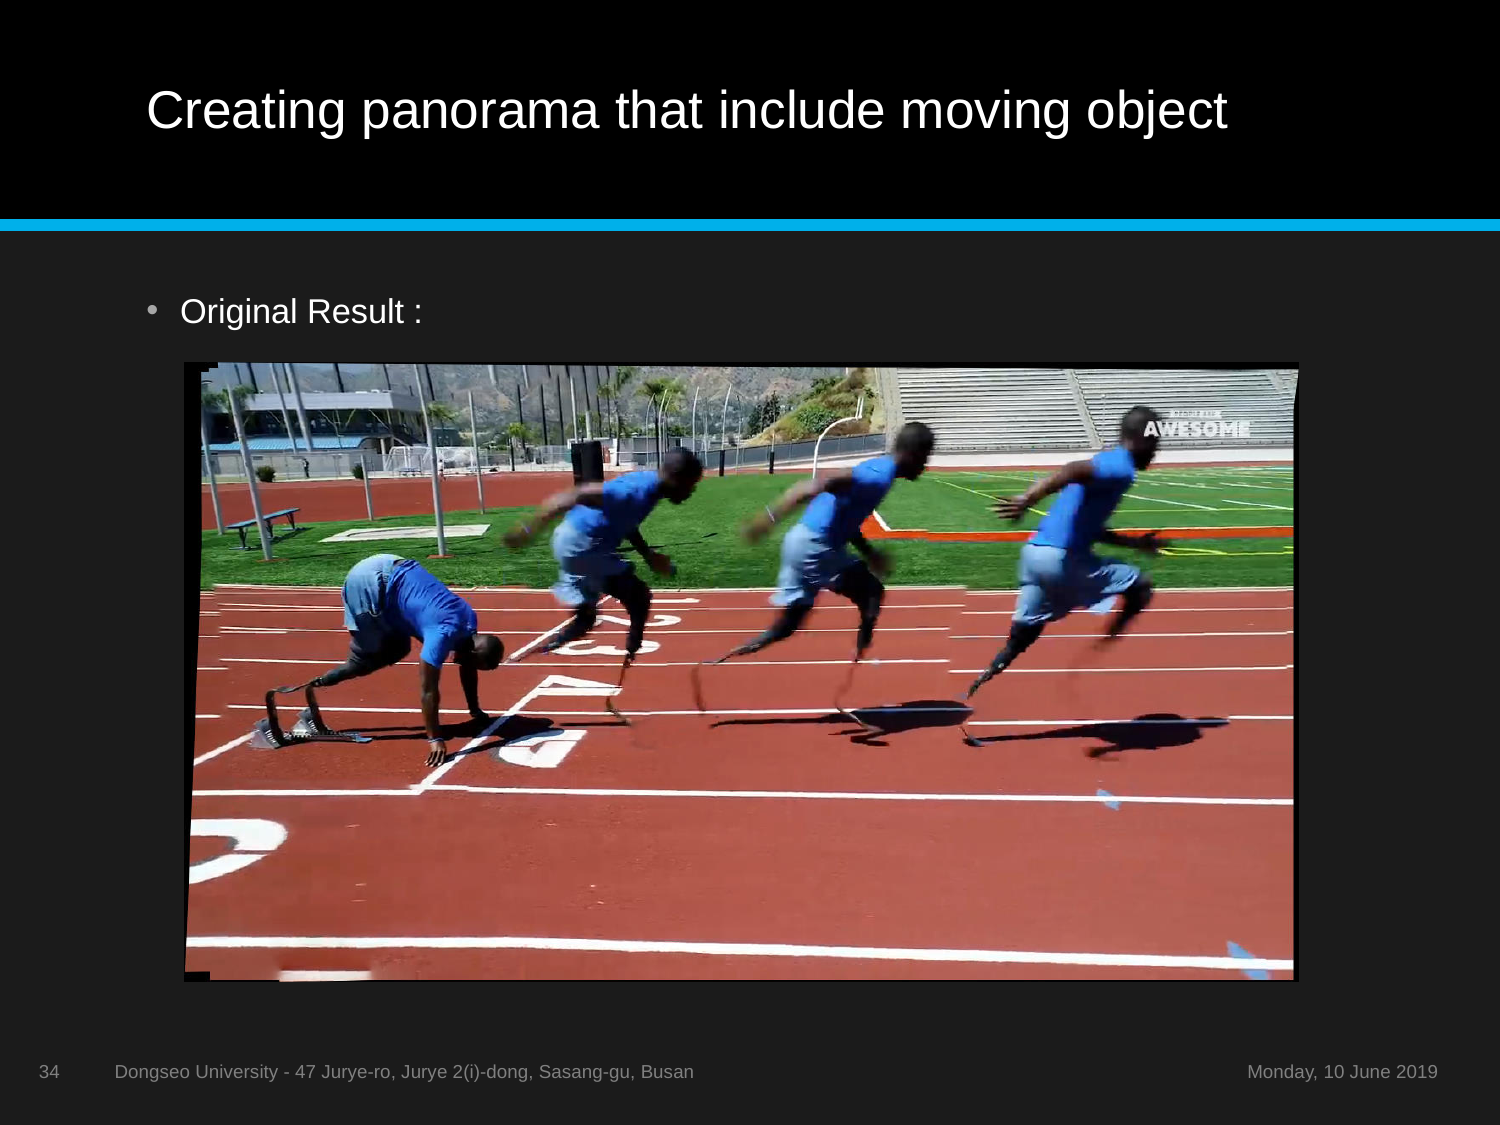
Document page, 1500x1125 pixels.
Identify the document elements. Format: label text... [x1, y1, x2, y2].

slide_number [1167, 1048, 1454, 1094]
picture [184, 362, 1299, 983]
footer Dongseo University - 47 Jurye-ro, Jurye 2(i)-dong, Sasang-gu, Busan [99, 1048, 1101, 1094]
slide_number 34 [10, 1048, 75, 1094]
list Original Result : [131, 281, 1369, 1013]
title Creating panorama that include moving object [131, 20, 1369, 201]
